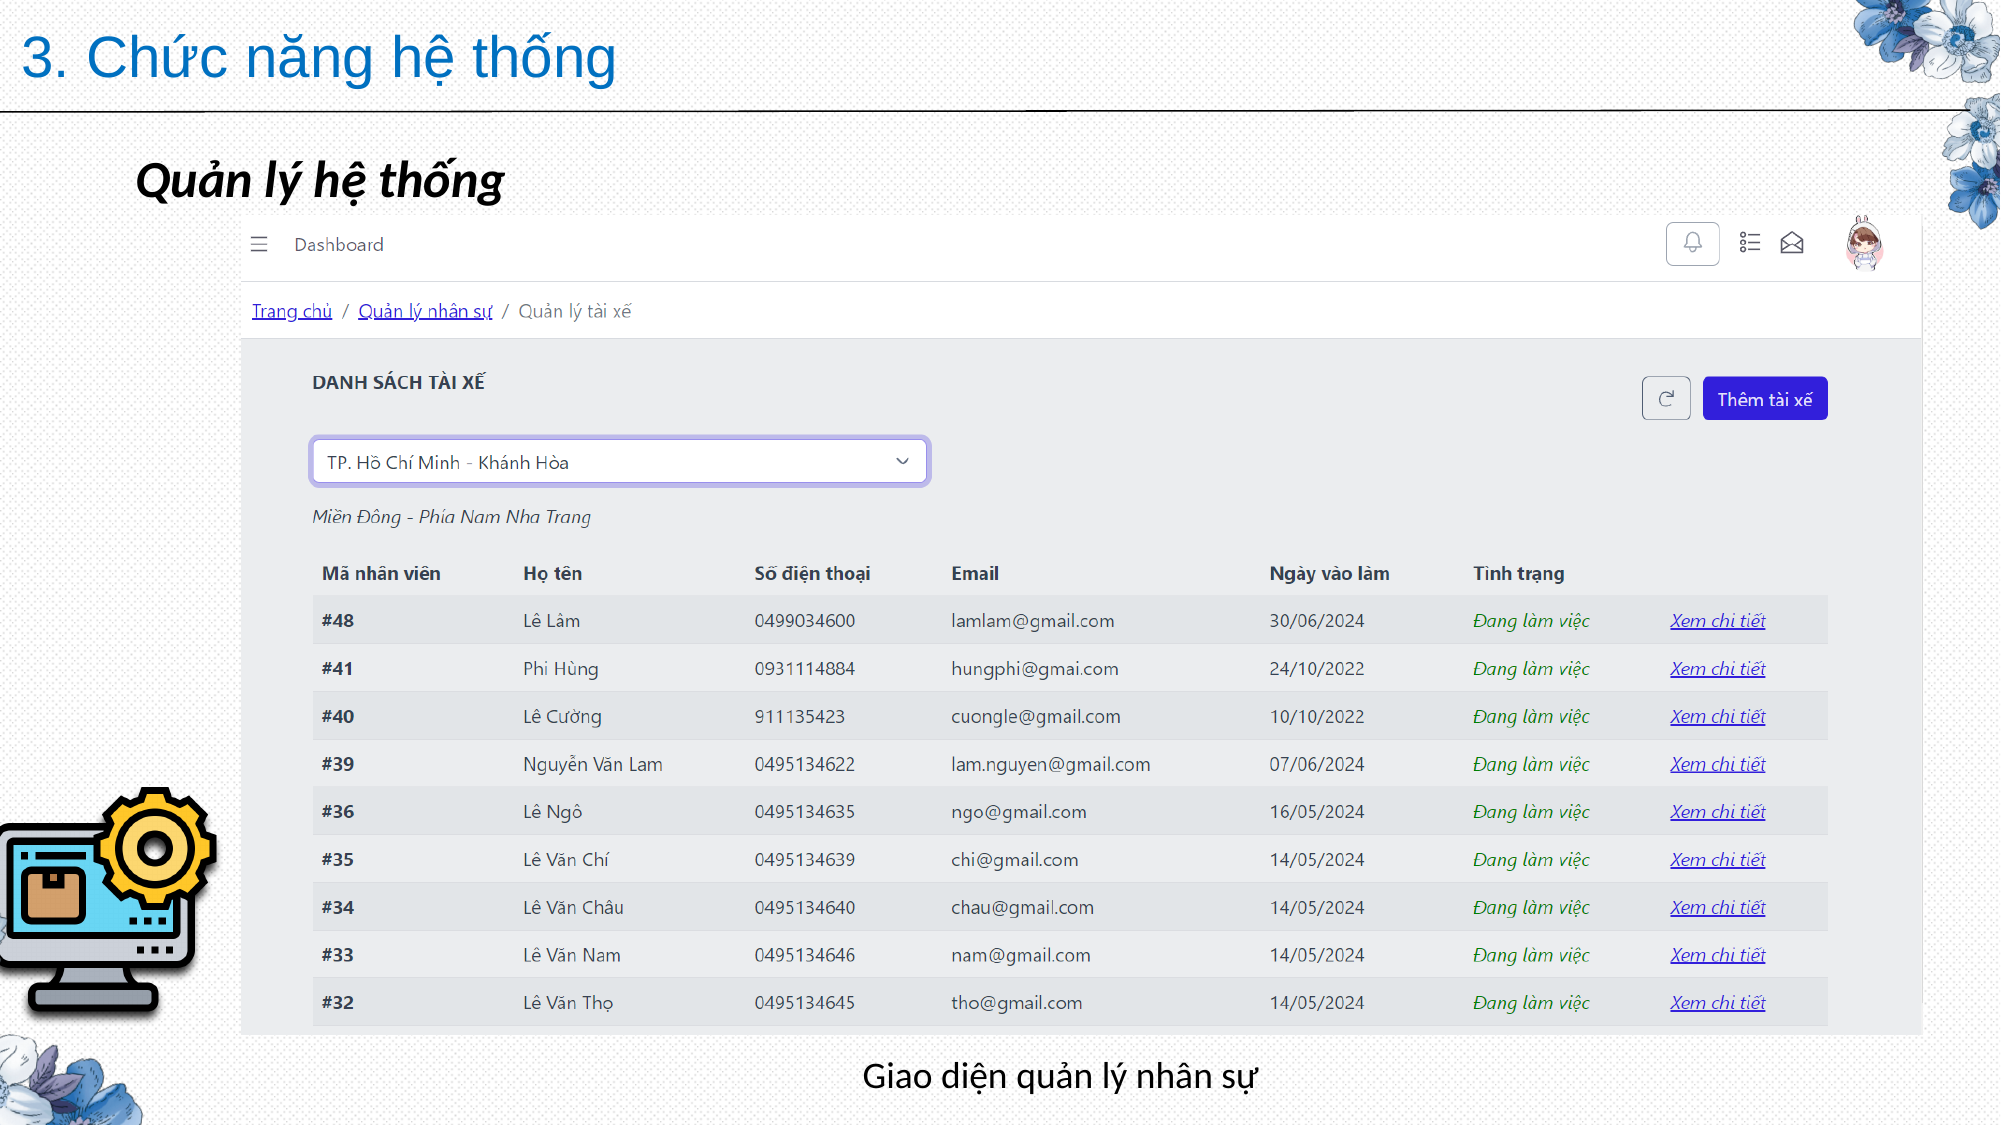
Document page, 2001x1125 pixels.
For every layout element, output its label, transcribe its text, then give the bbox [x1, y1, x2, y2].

picture [0, 0, 2001, 1125]
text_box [0, 109, 1971, 113]
text_box 3. Chức năng hệ thống [6, 11, 1257, 97]
text_box Giao diện quản lý nhân sự [847, 1046, 1316, 1104]
text_box Quản lý hệ thống [44, 124, 912, 216]
